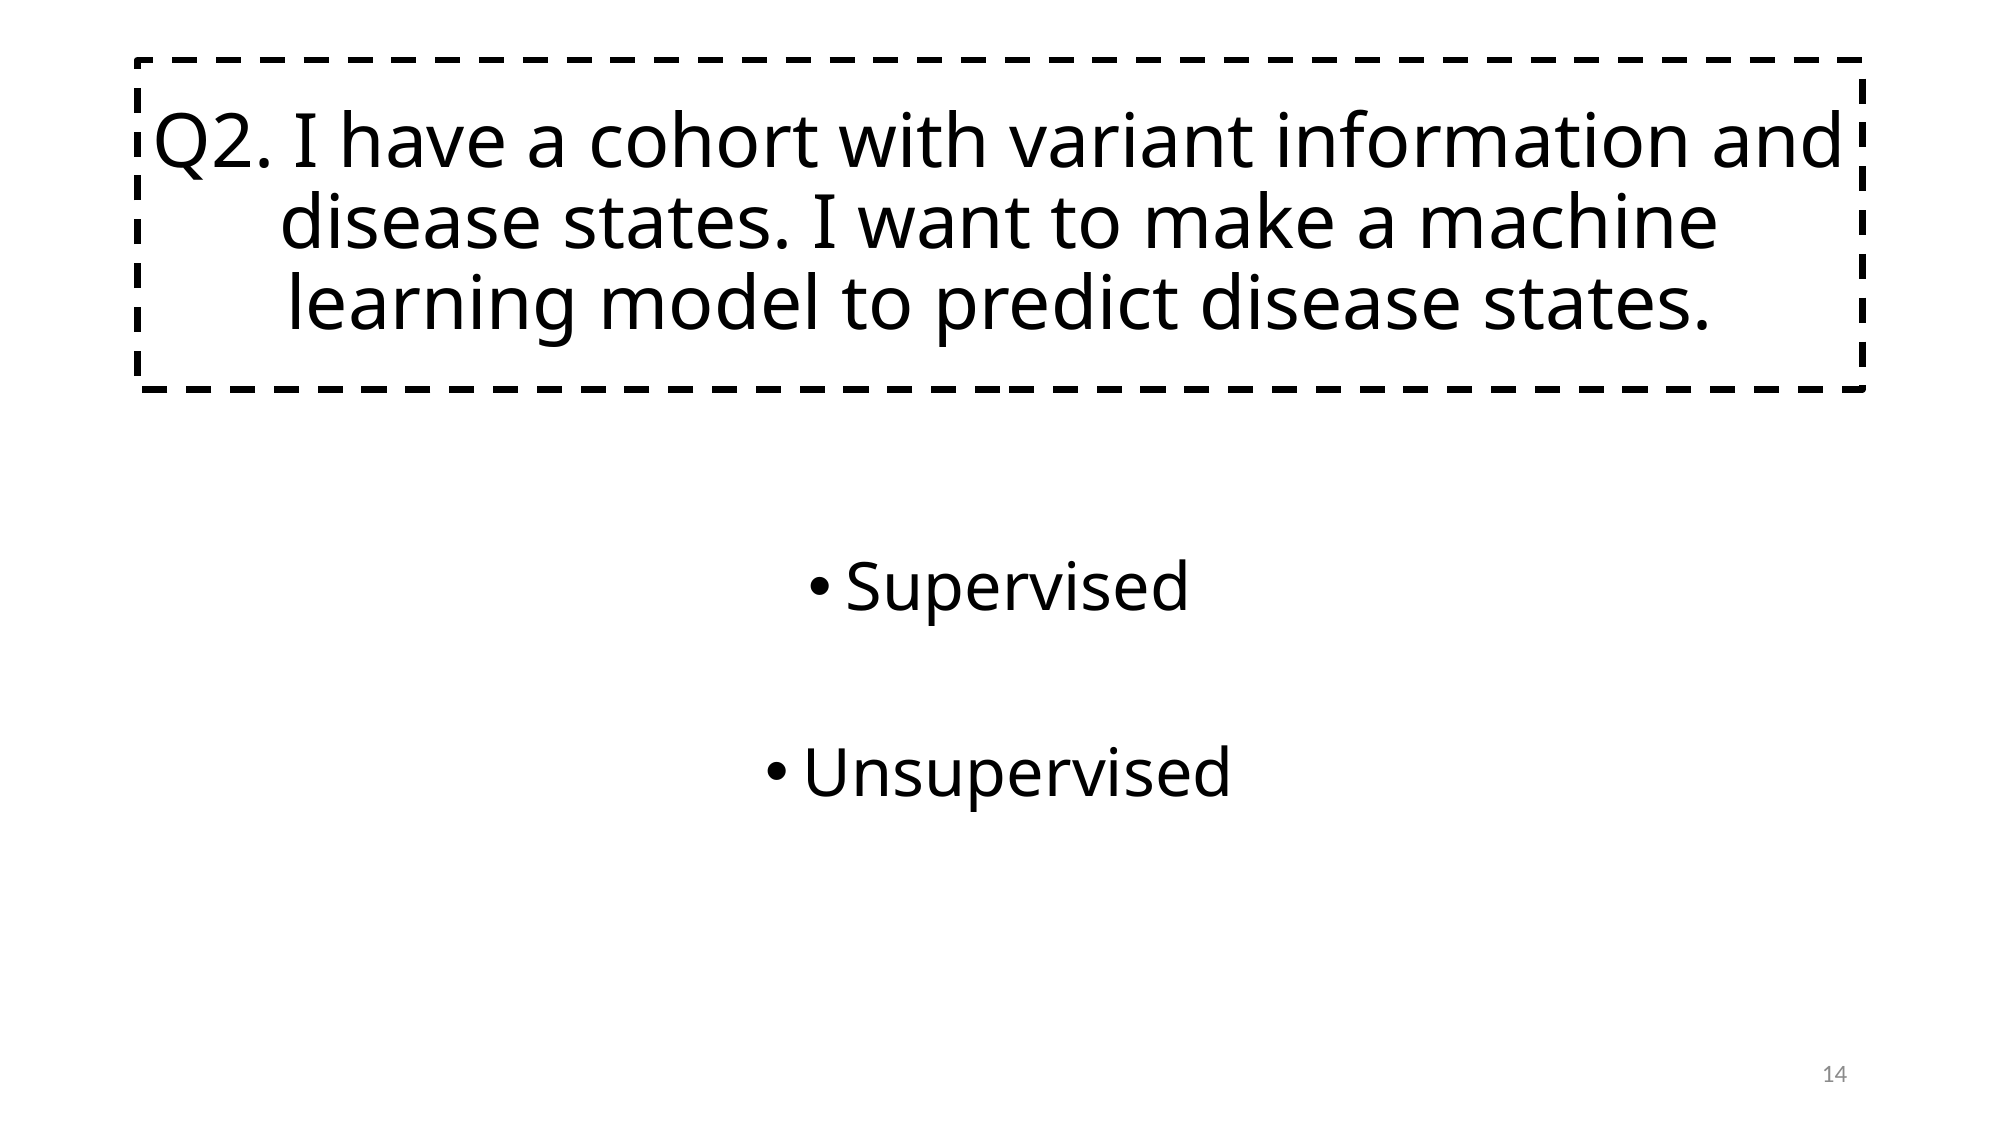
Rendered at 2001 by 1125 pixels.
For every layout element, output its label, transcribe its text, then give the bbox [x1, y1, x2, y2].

list Supervised Unsupervised [137, 545, 1863, 1014]
slide_number 14 [1412, 1042, 1863, 1103]
title Q2. I have a cohort with variant information and disease states. I want to make a machine learning model to predict disease states. [137, 59, 1863, 390]
